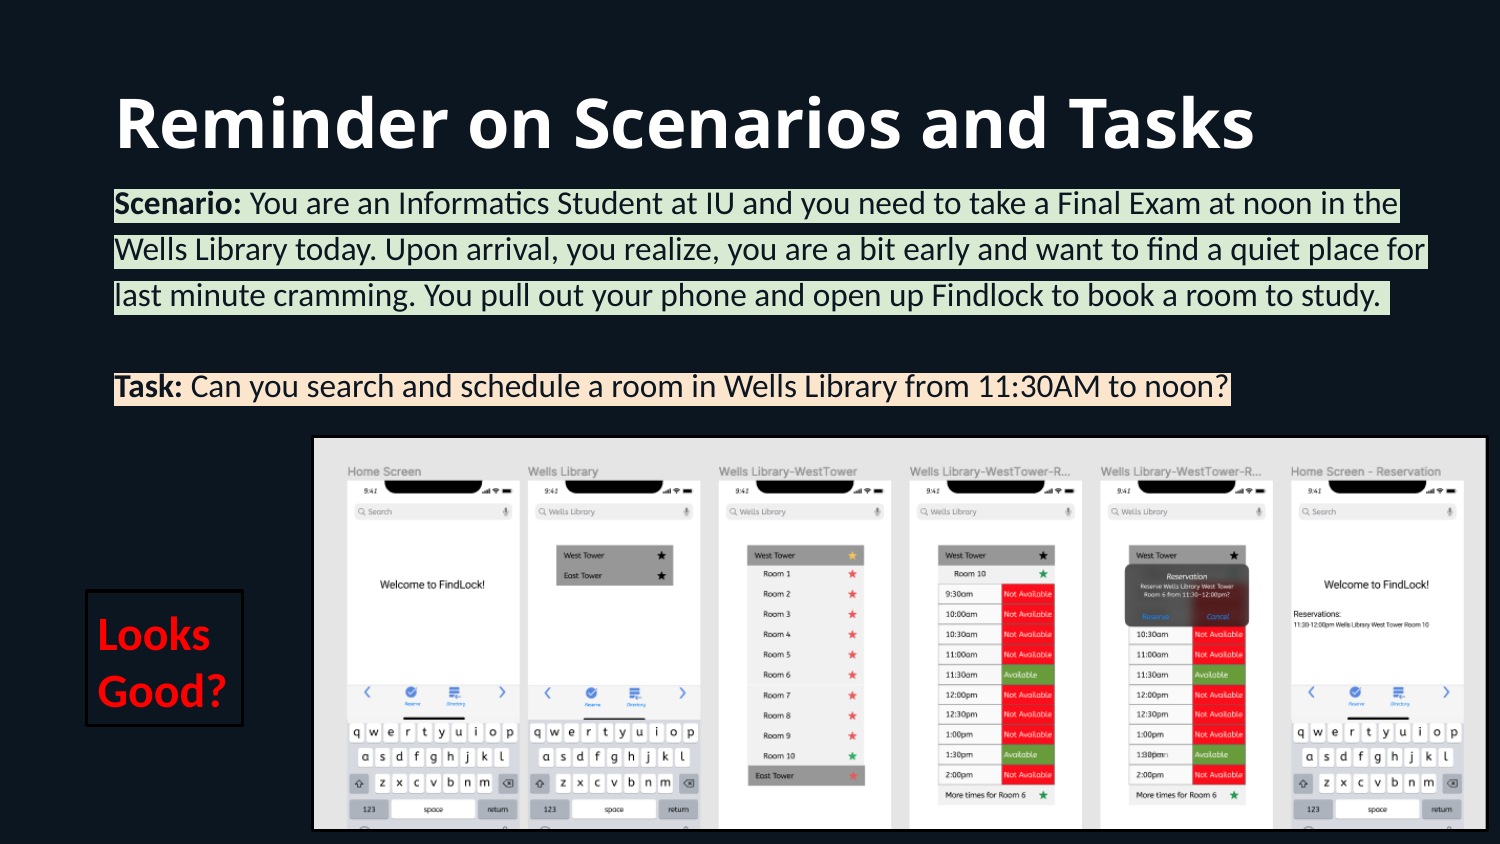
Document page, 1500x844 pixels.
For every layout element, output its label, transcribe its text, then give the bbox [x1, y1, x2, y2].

text_box Looks Good? [86, 590, 243, 726]
picture [313, 437, 1486, 829]
text_box Scenario: You are an Informatics Student at IU and you need to take a Final Exam at noon in the Wells Library today. Upon arrival, you realize, you are a bit early and want to find a quiet place for last minute cramming. You pull out your phone and open up Findlock to book a room to study. Task: Can you search and schedule a room in Wells Library from 11:30AM to noon? [103, 163, 1486, 416]
title Reminder on Scenarios and Tasks [103, 44, 1397, 163]
